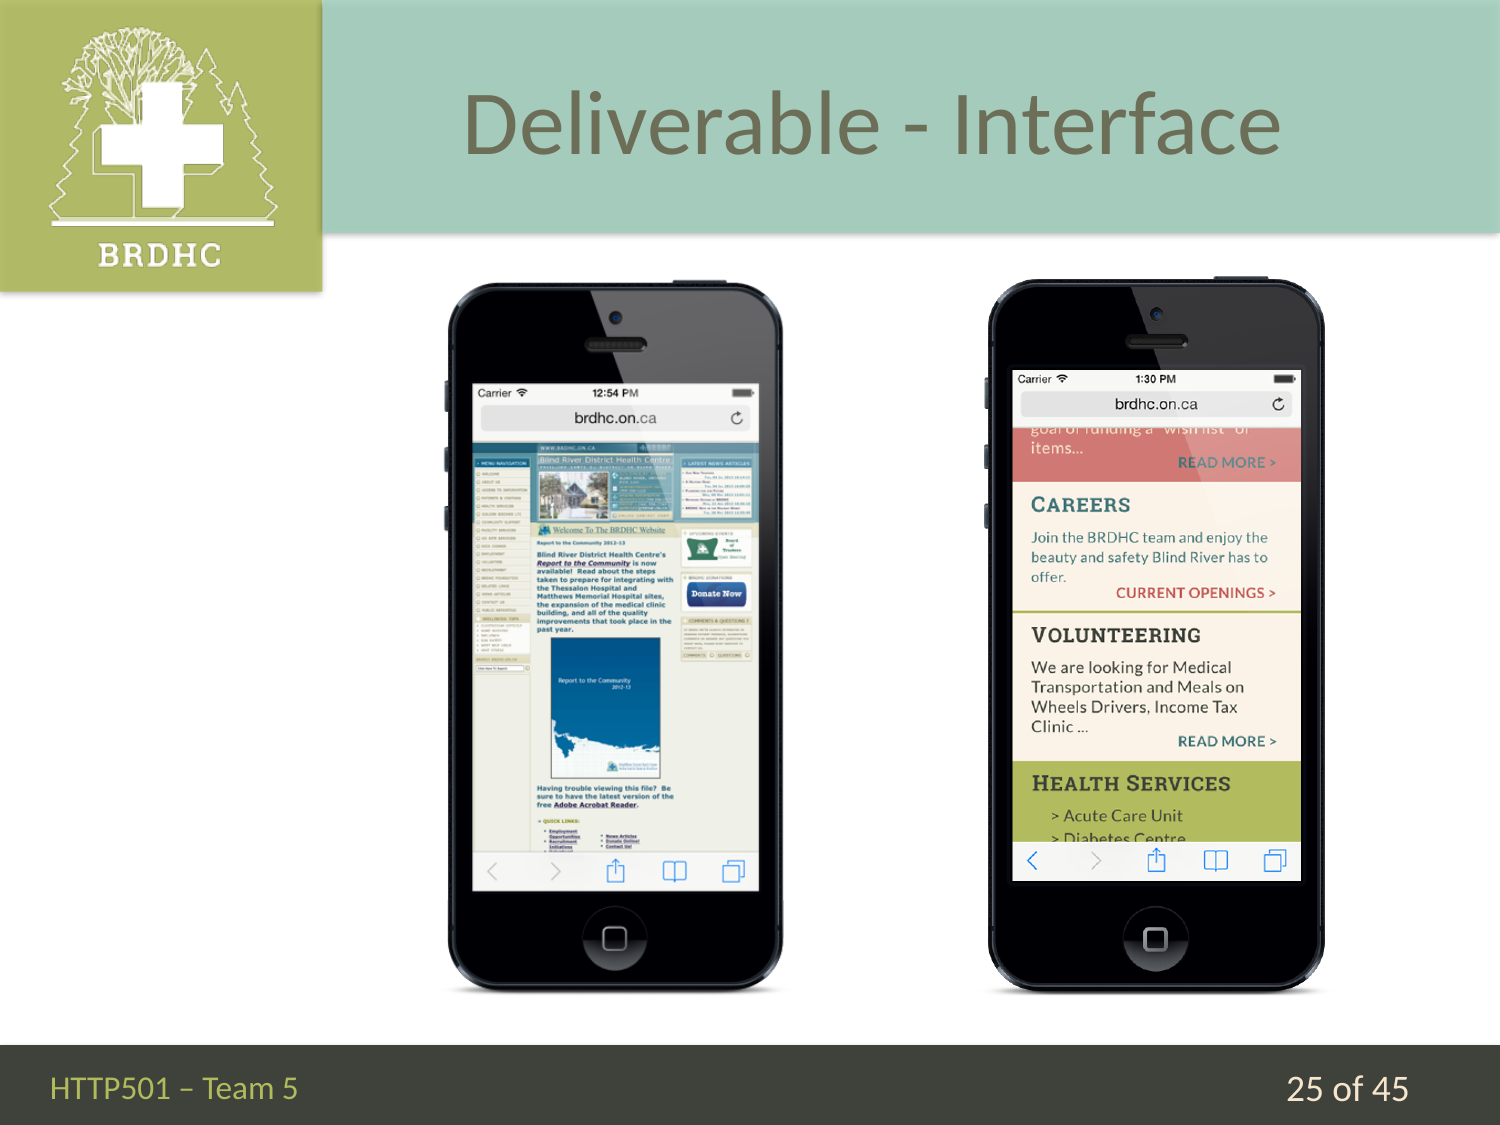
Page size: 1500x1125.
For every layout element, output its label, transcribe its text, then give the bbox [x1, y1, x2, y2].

title Deliverable - Interface [322, 24, 1425, 212]
picture [5, 1, 317, 284]
picture [936, 261, 1382, 1034]
picture [397, 243, 840, 1046]
slide_number HTTP501 – Team 5 [34, 1063, 364, 1109]
